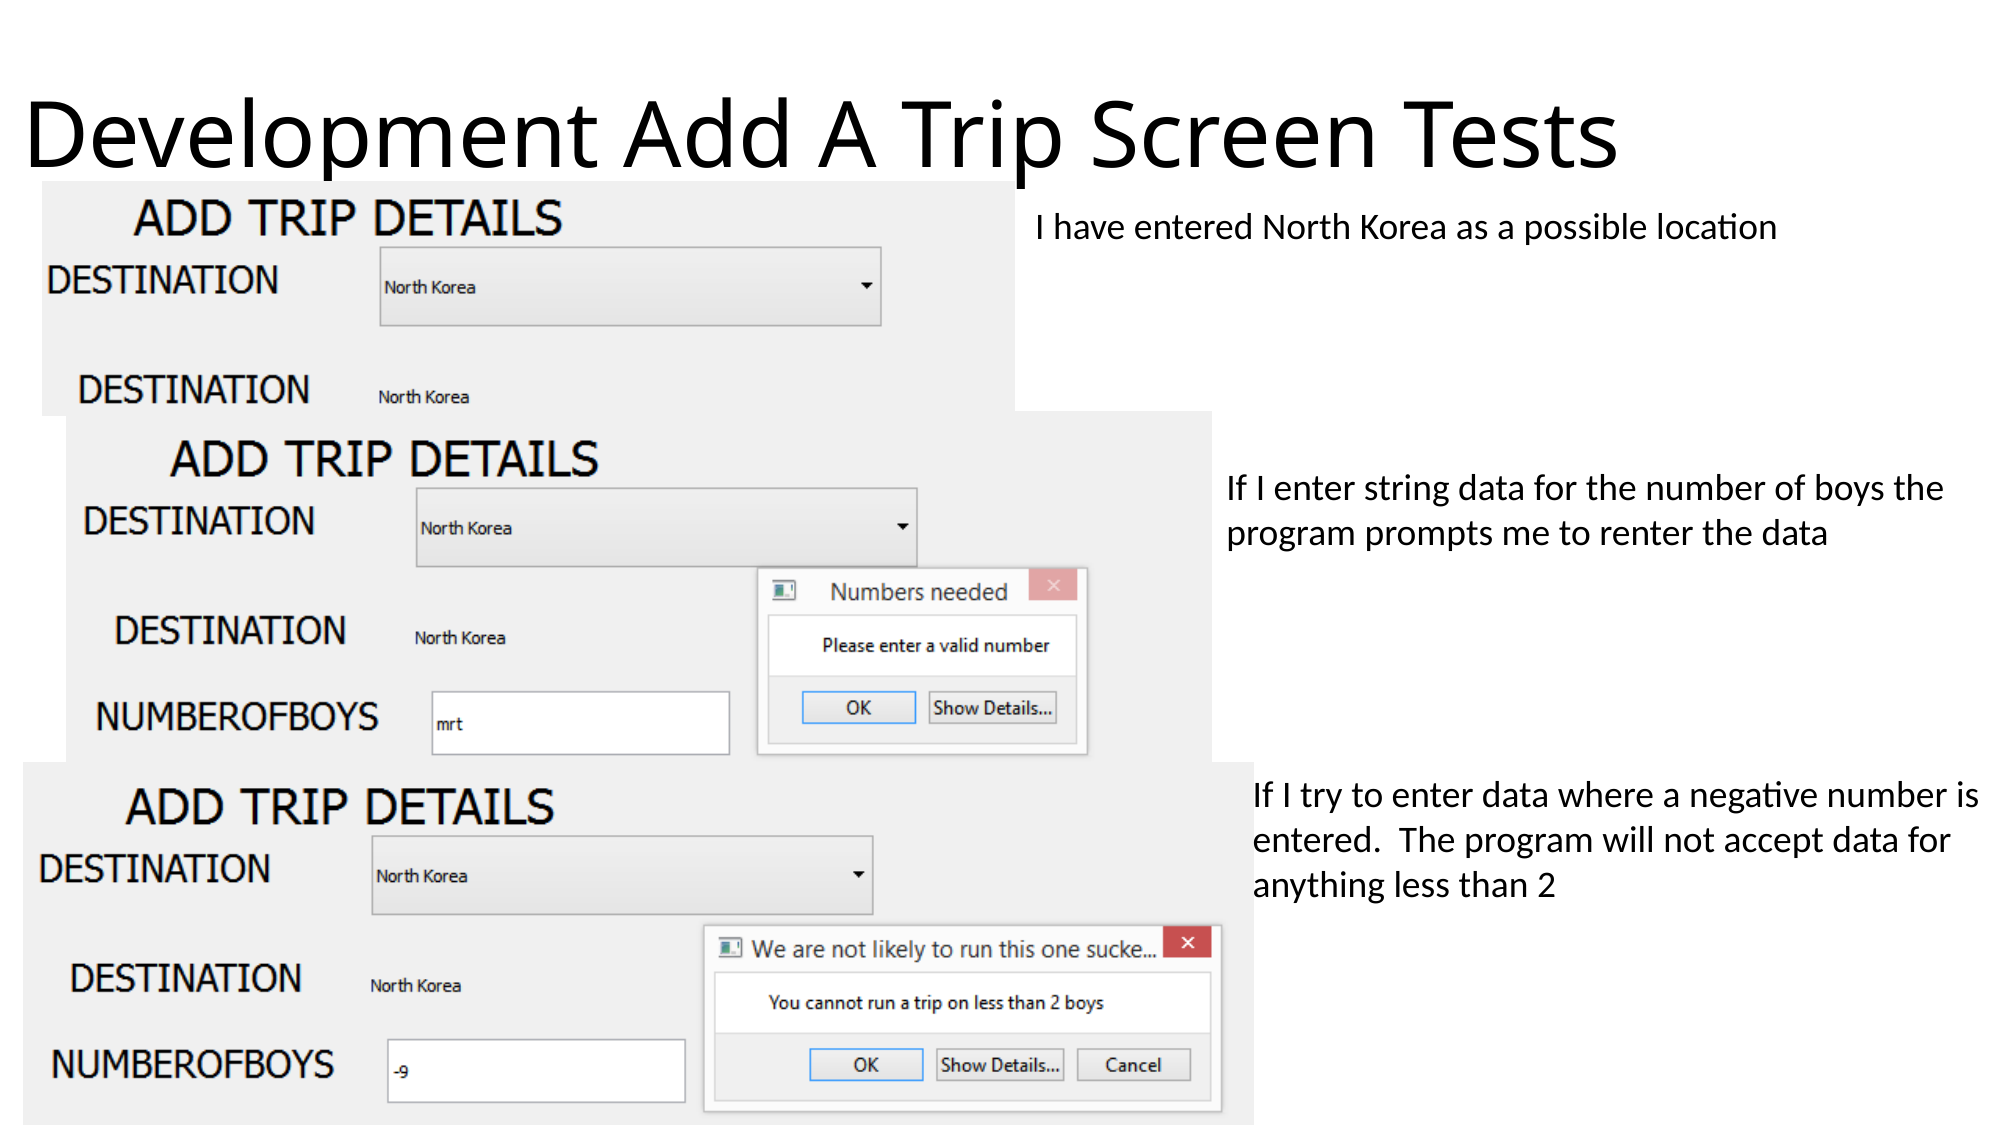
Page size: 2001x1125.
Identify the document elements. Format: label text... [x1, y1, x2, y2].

text_box If I try to enter data where a negative number is entered. The program will not accept data for anything less than 2 [1254, 762, 2000, 912]
text_box If I enter string data for the number of boys the program prompts me to renter the data [1212, 455, 1967, 561]
title Development Add A Trip Screen Tests [7, 29, 1733, 247]
text_box I have entered North Korea as a possible location [1020, 194, 1984, 254]
picture [23, 181, 1254, 1125]
